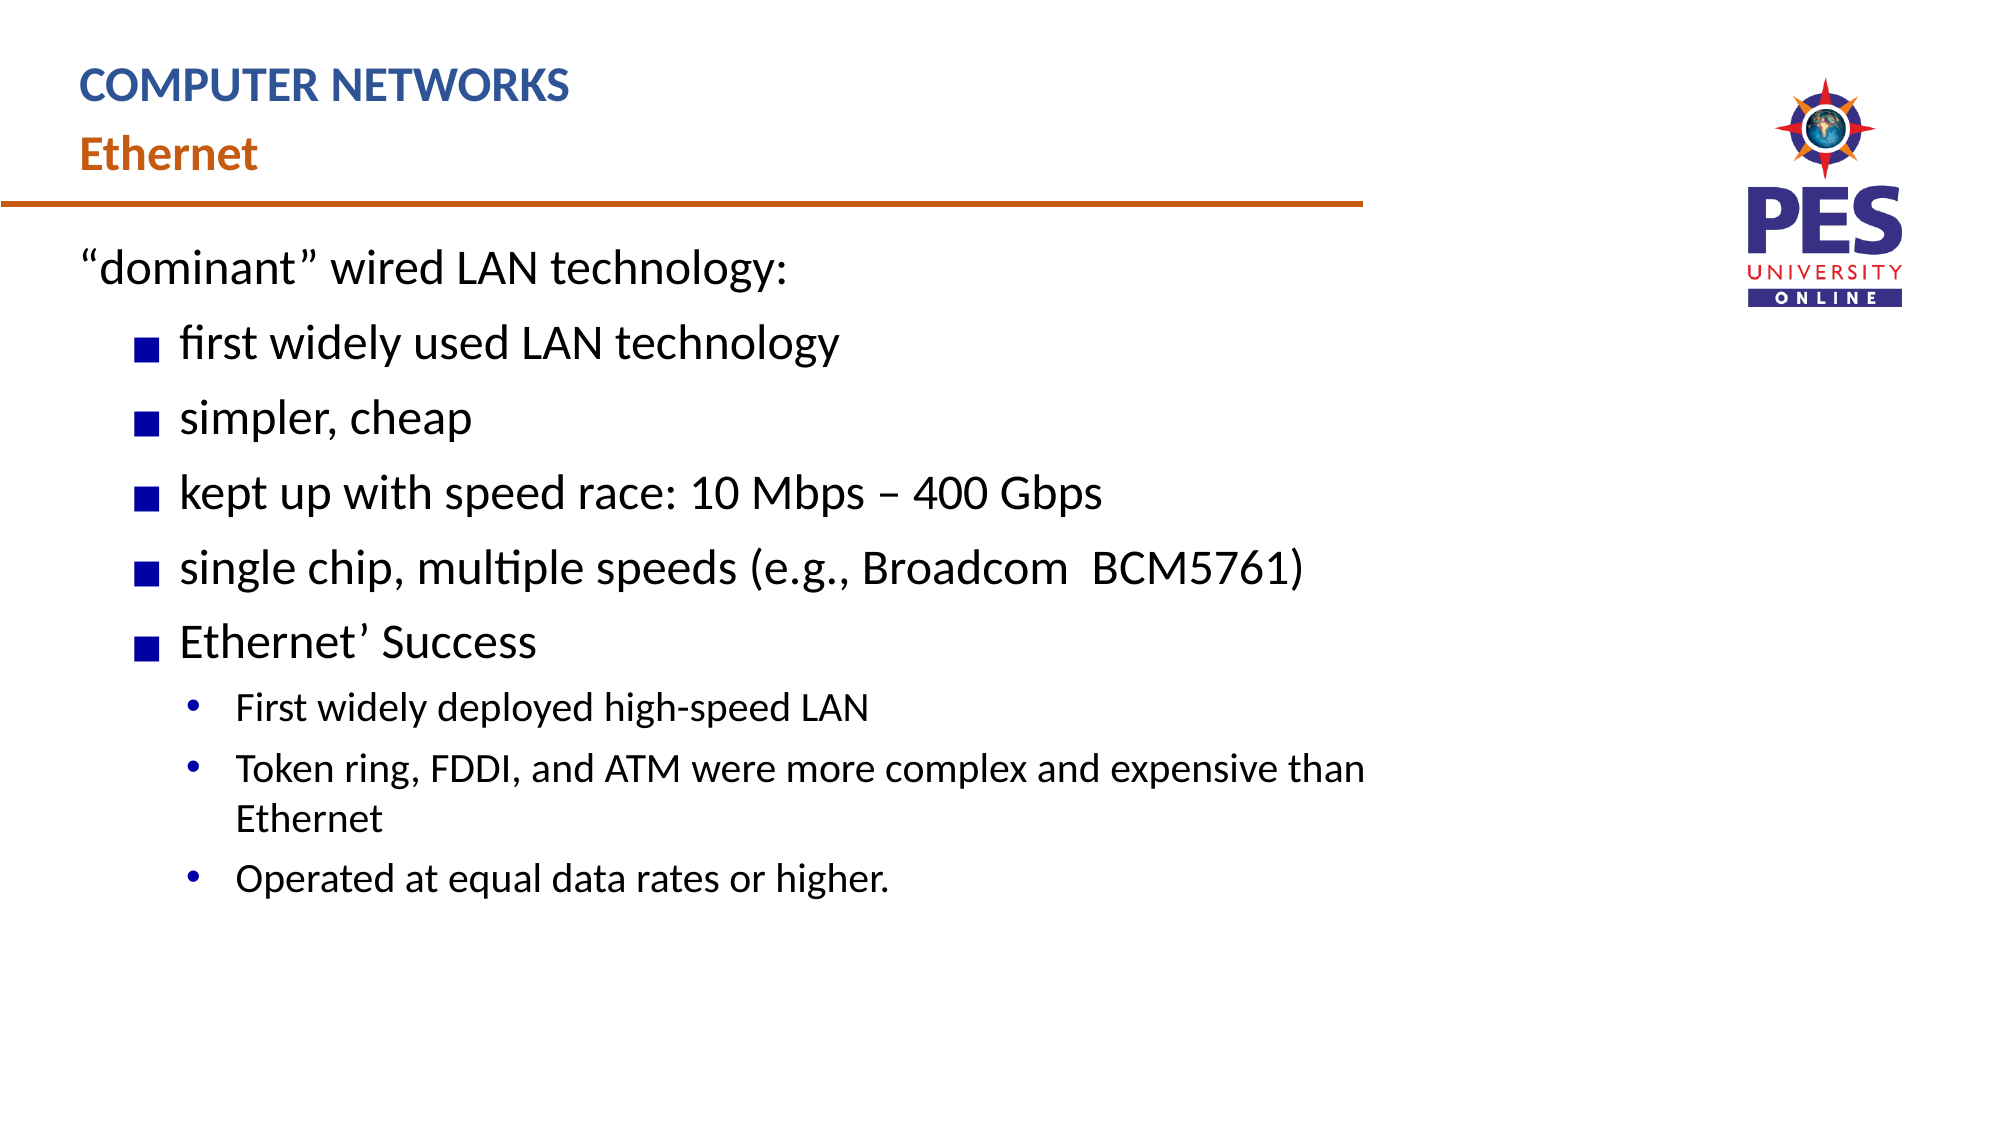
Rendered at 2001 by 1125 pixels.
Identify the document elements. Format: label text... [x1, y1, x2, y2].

text_box COMPUTER NETWORKS [64, 43, 1295, 119]
text_box “dominant” wired LAN technology: first widely used LAN technology simpler, cheap kept up with speed race: 10 Mbps – 400 Gbps single chip, multiple speeds (e.g., Broadcom BCM5761) Ethernet’ Success First widely deployed high-speed LAN Token ring, FDDI, and ATM were more complex and expensive than Ethernet Operated at equal data rates or higher. [41, 234, 1404, 1037]
picture [1748, 76, 1902, 307]
text_box Ethernet [64, 112, 277, 188]
